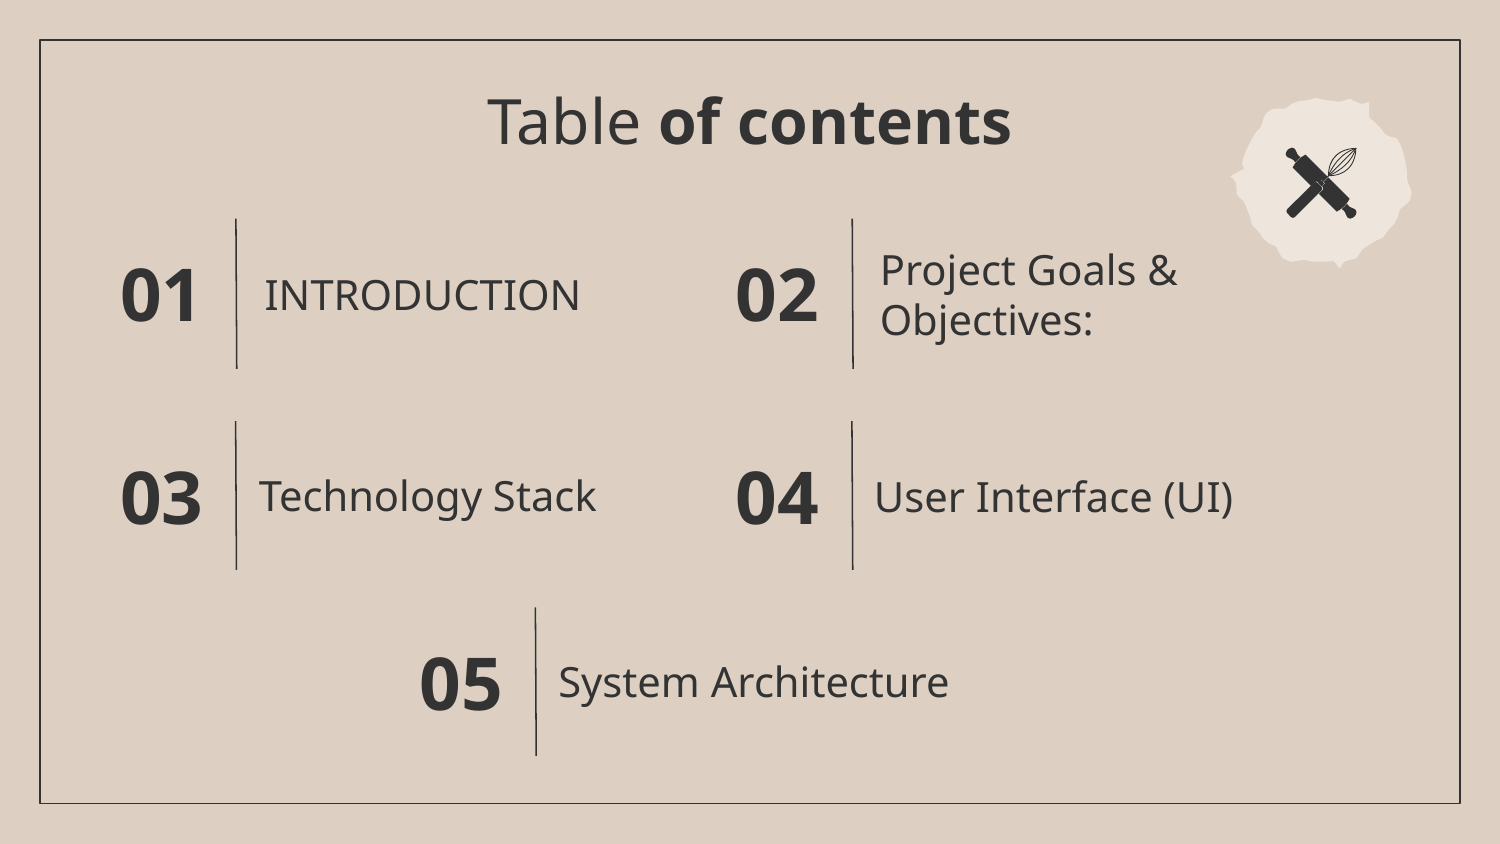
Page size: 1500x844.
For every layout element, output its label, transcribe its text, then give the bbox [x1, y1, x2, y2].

text_box [1230, 130, 1412, 269]
title System Architecture [543, 651, 1013, 711]
title Project Goals & Objectives: [864, 264, 1335, 324]
title Table of contents [118, 72, 1382, 167]
title 03 [105, 420, 235, 570]
title Technology Stack [243, 465, 714, 525]
title 04 [720, 420, 851, 570]
title 02 [720, 218, 851, 367]
title 01 [105, 218, 235, 367]
title User Interface (UI) [859, 466, 1329, 525]
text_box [1283, 147, 1359, 219]
title 05 [404, 606, 537, 756]
title INTRODUCTION [249, 264, 720, 324]
